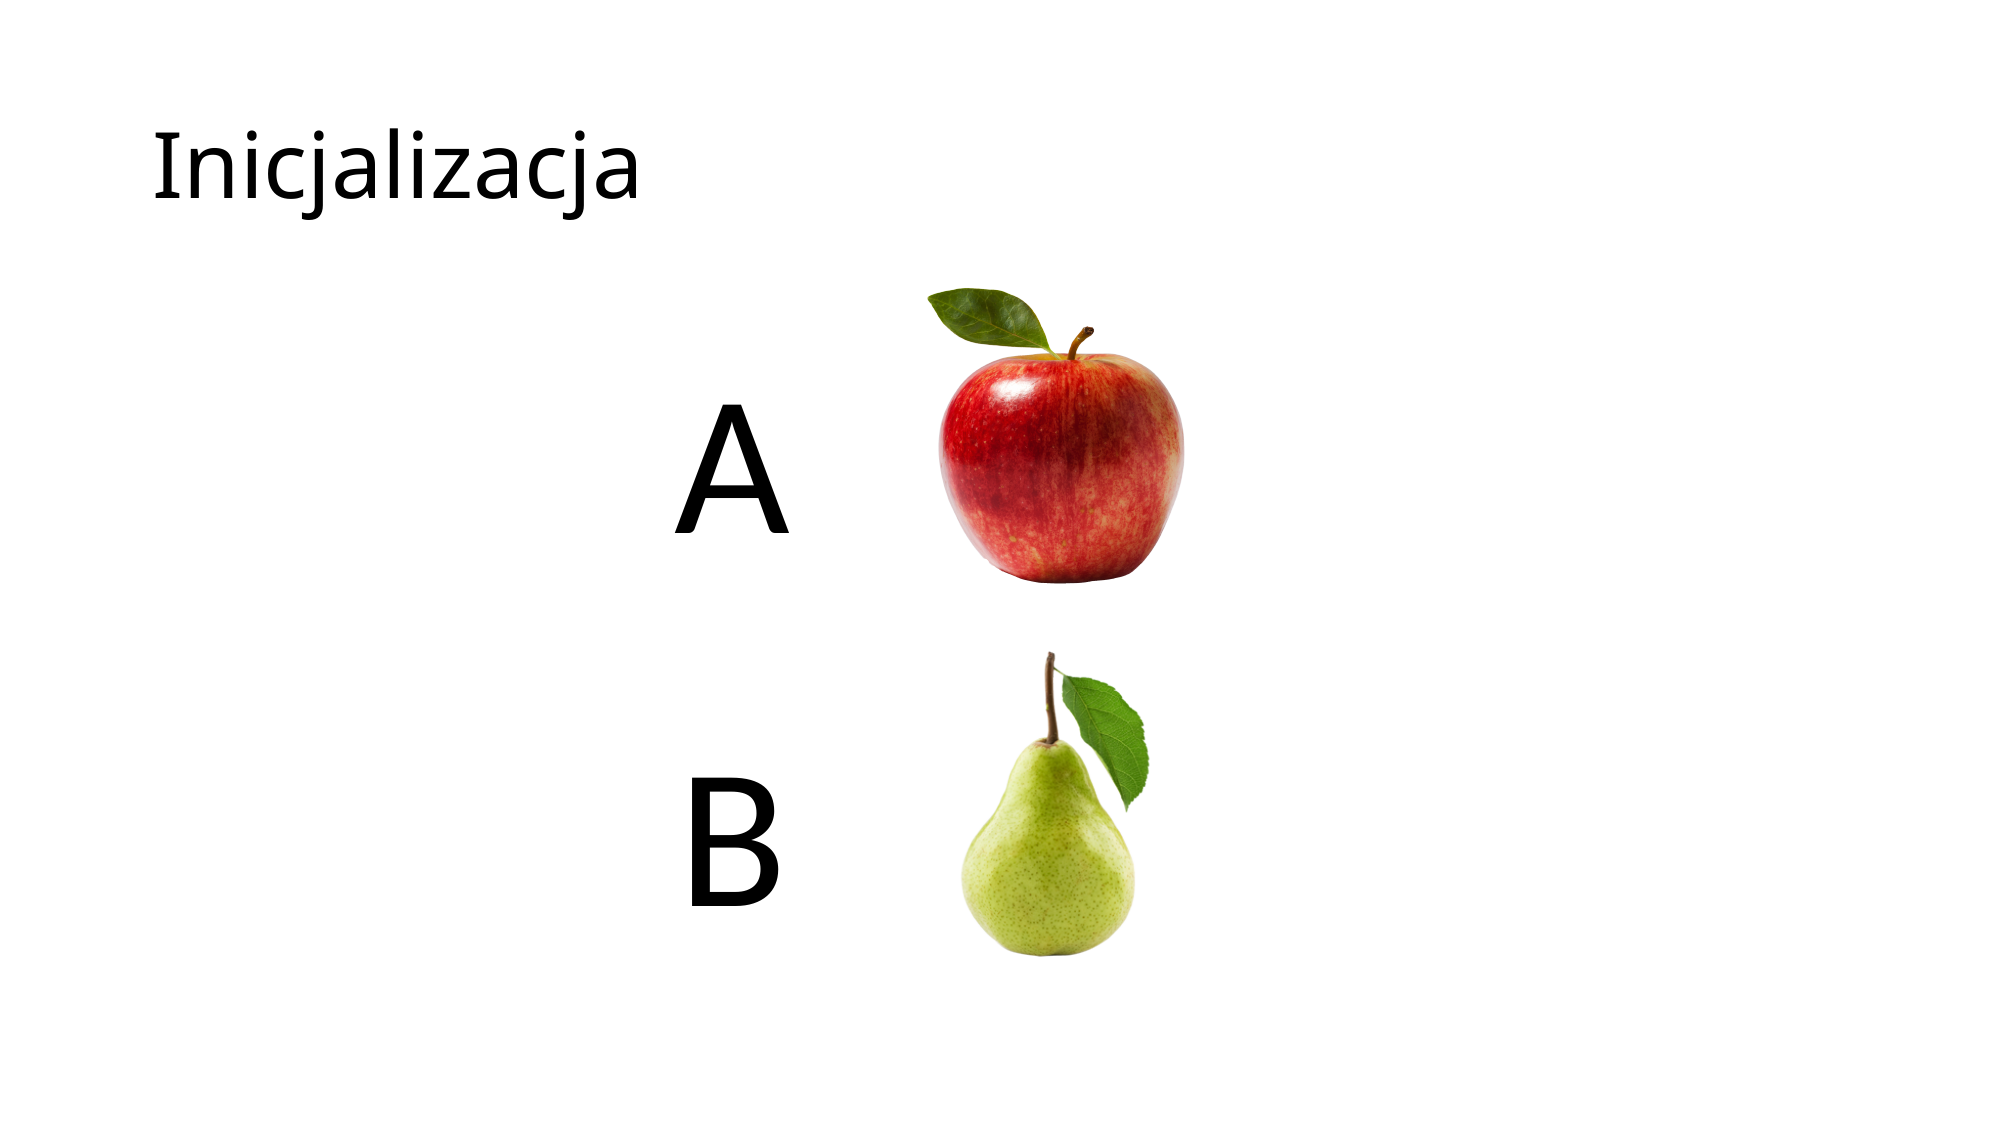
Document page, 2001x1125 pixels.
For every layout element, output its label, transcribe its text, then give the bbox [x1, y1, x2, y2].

title Inicjalizacja [137, 59, 1863, 278]
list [915, 277, 1194, 584]
picture [901, 650, 1208, 957]
